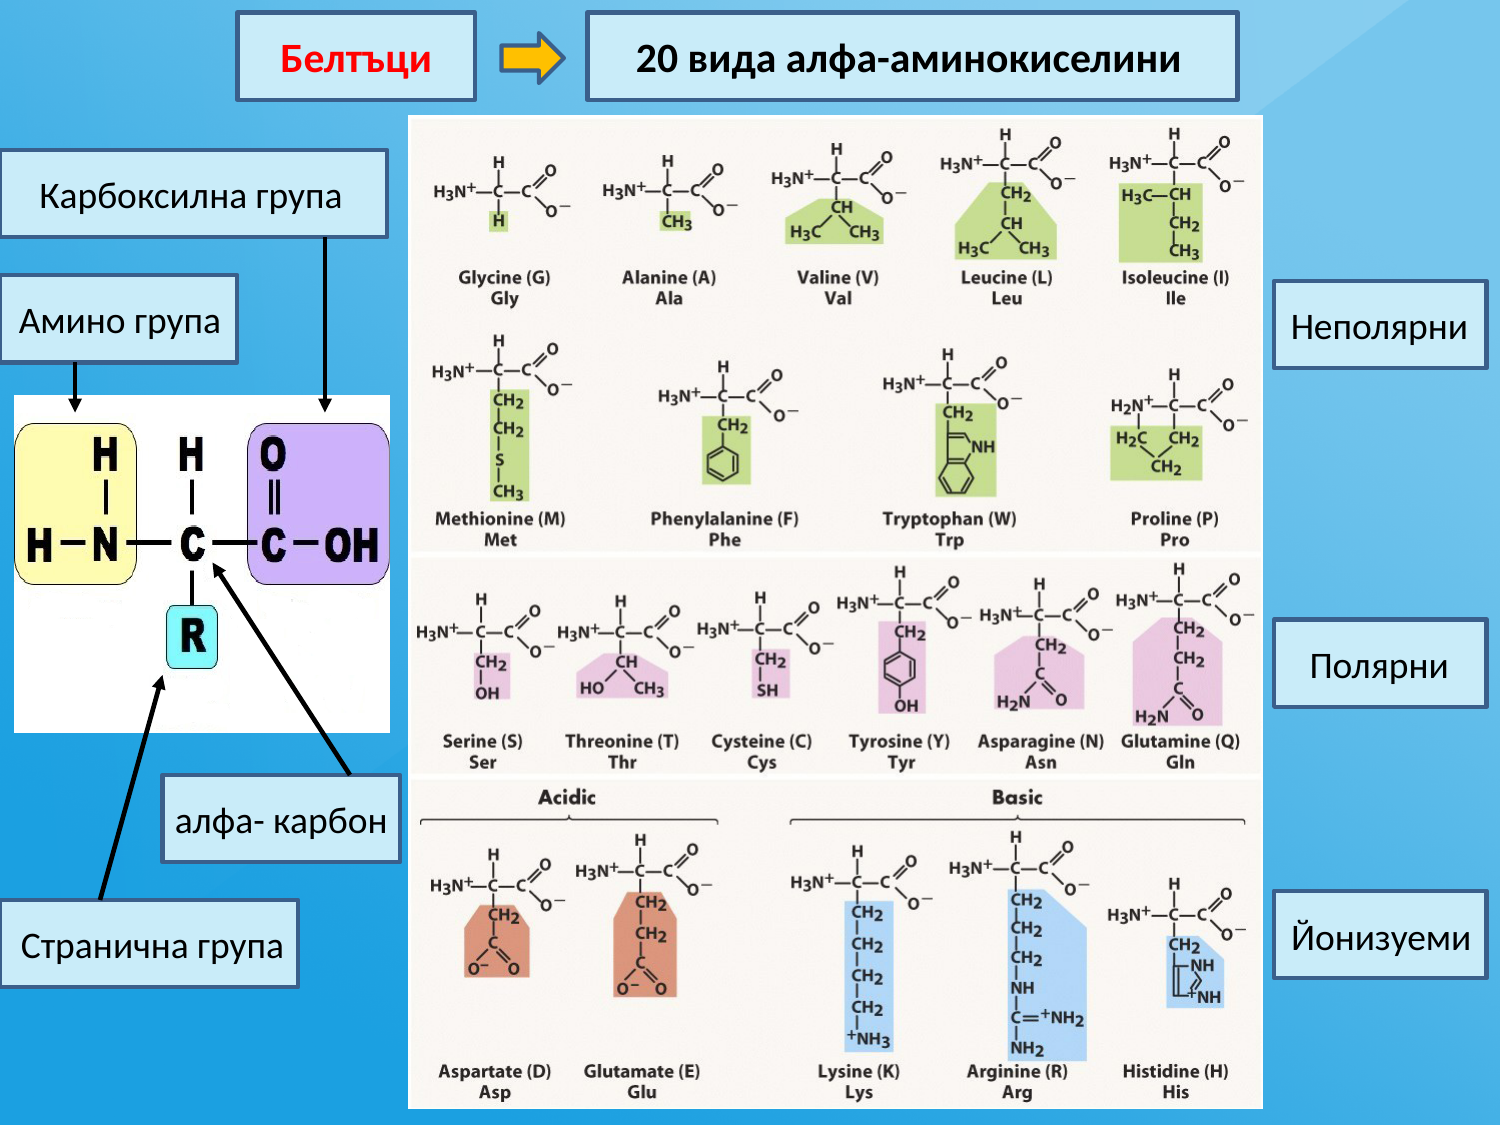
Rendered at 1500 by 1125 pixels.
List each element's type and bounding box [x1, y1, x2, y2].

picture [0, 0, 1500, 1125]
text_box [18, 755, 244, 819]
text_box [174, 599, 388, 738]
